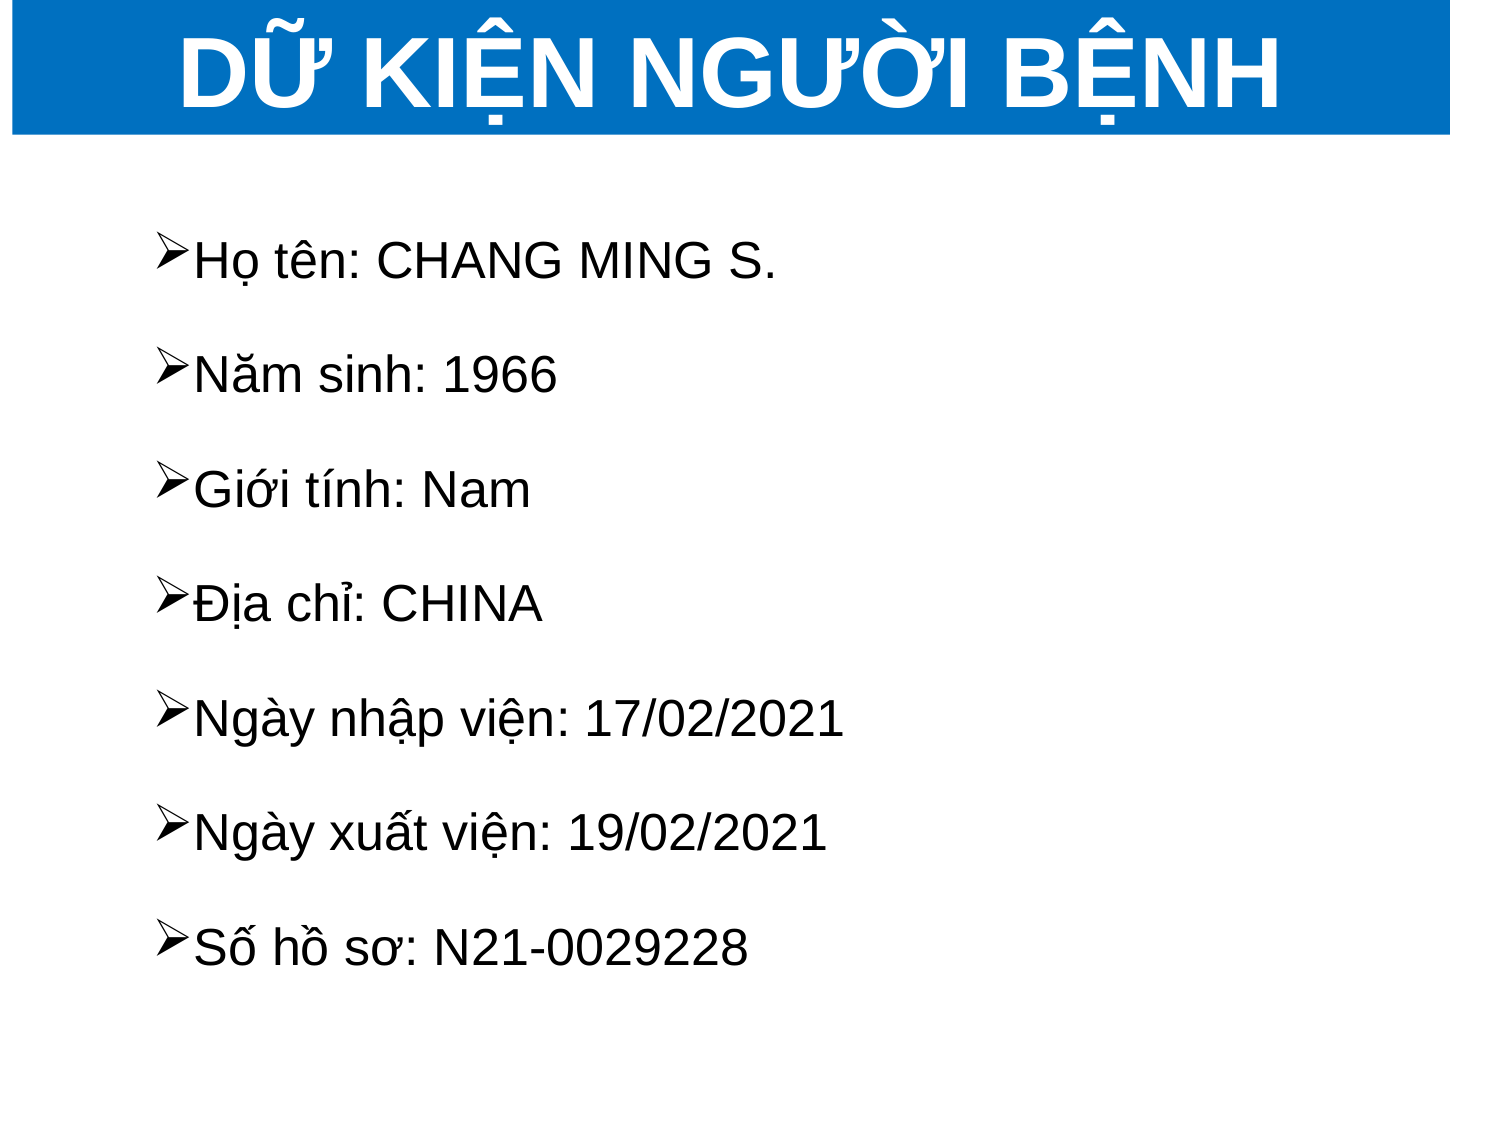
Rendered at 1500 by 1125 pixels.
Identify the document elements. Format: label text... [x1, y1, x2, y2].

text_box DỮ KIỆN NGƯỜI BỆNH [12, 0, 1450, 135]
list Họ tên: CHANG MING S. Năm sinh: 1966 Giới tính: Nam Địa chỉ: CHINA Ngày nhập viện: 17/02/2021 Ngày xuất viện: 19/02/2021 Số hồ sơ: N21-0029228 [137, 187, 1500, 1050]
